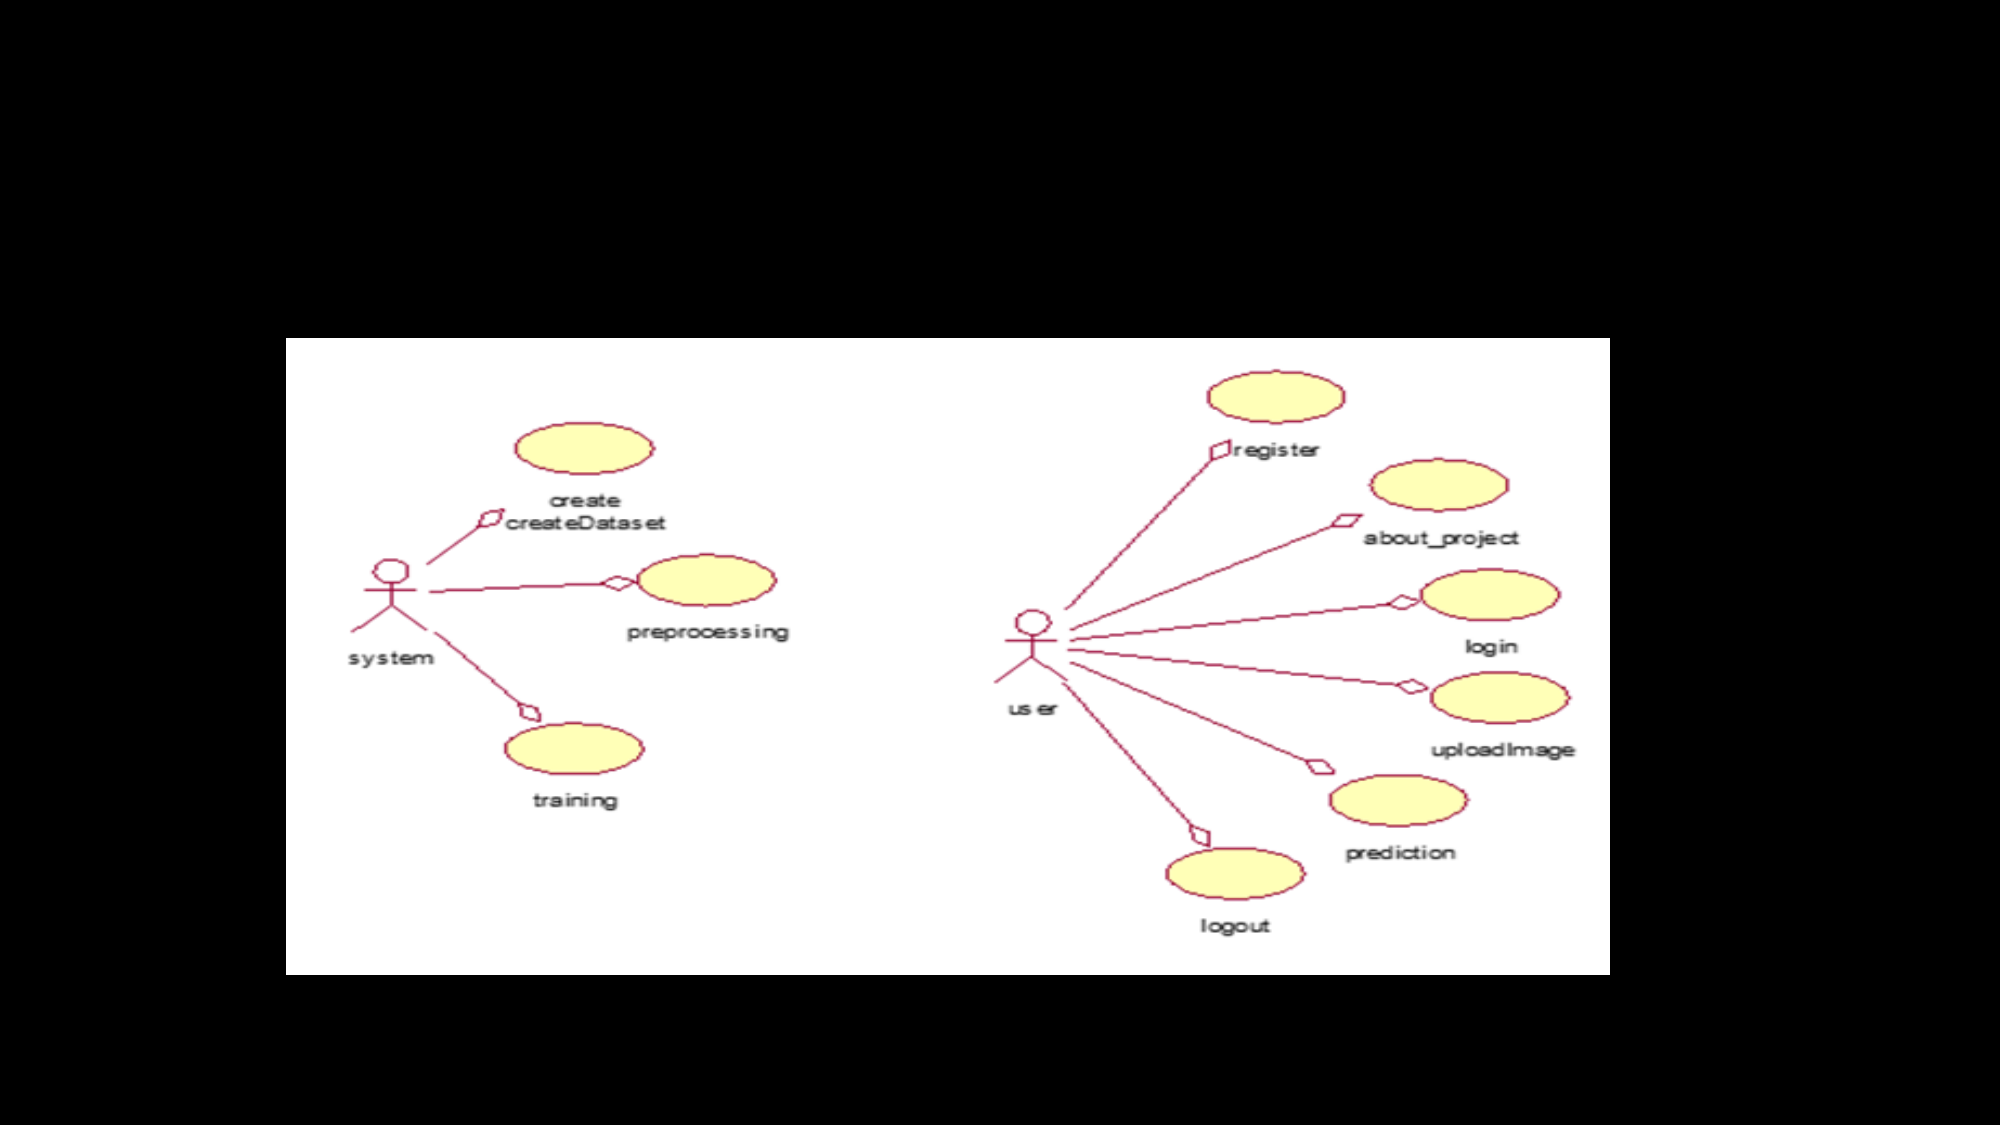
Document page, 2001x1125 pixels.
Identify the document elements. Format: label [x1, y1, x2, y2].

list [286, 338, 1609, 975]
